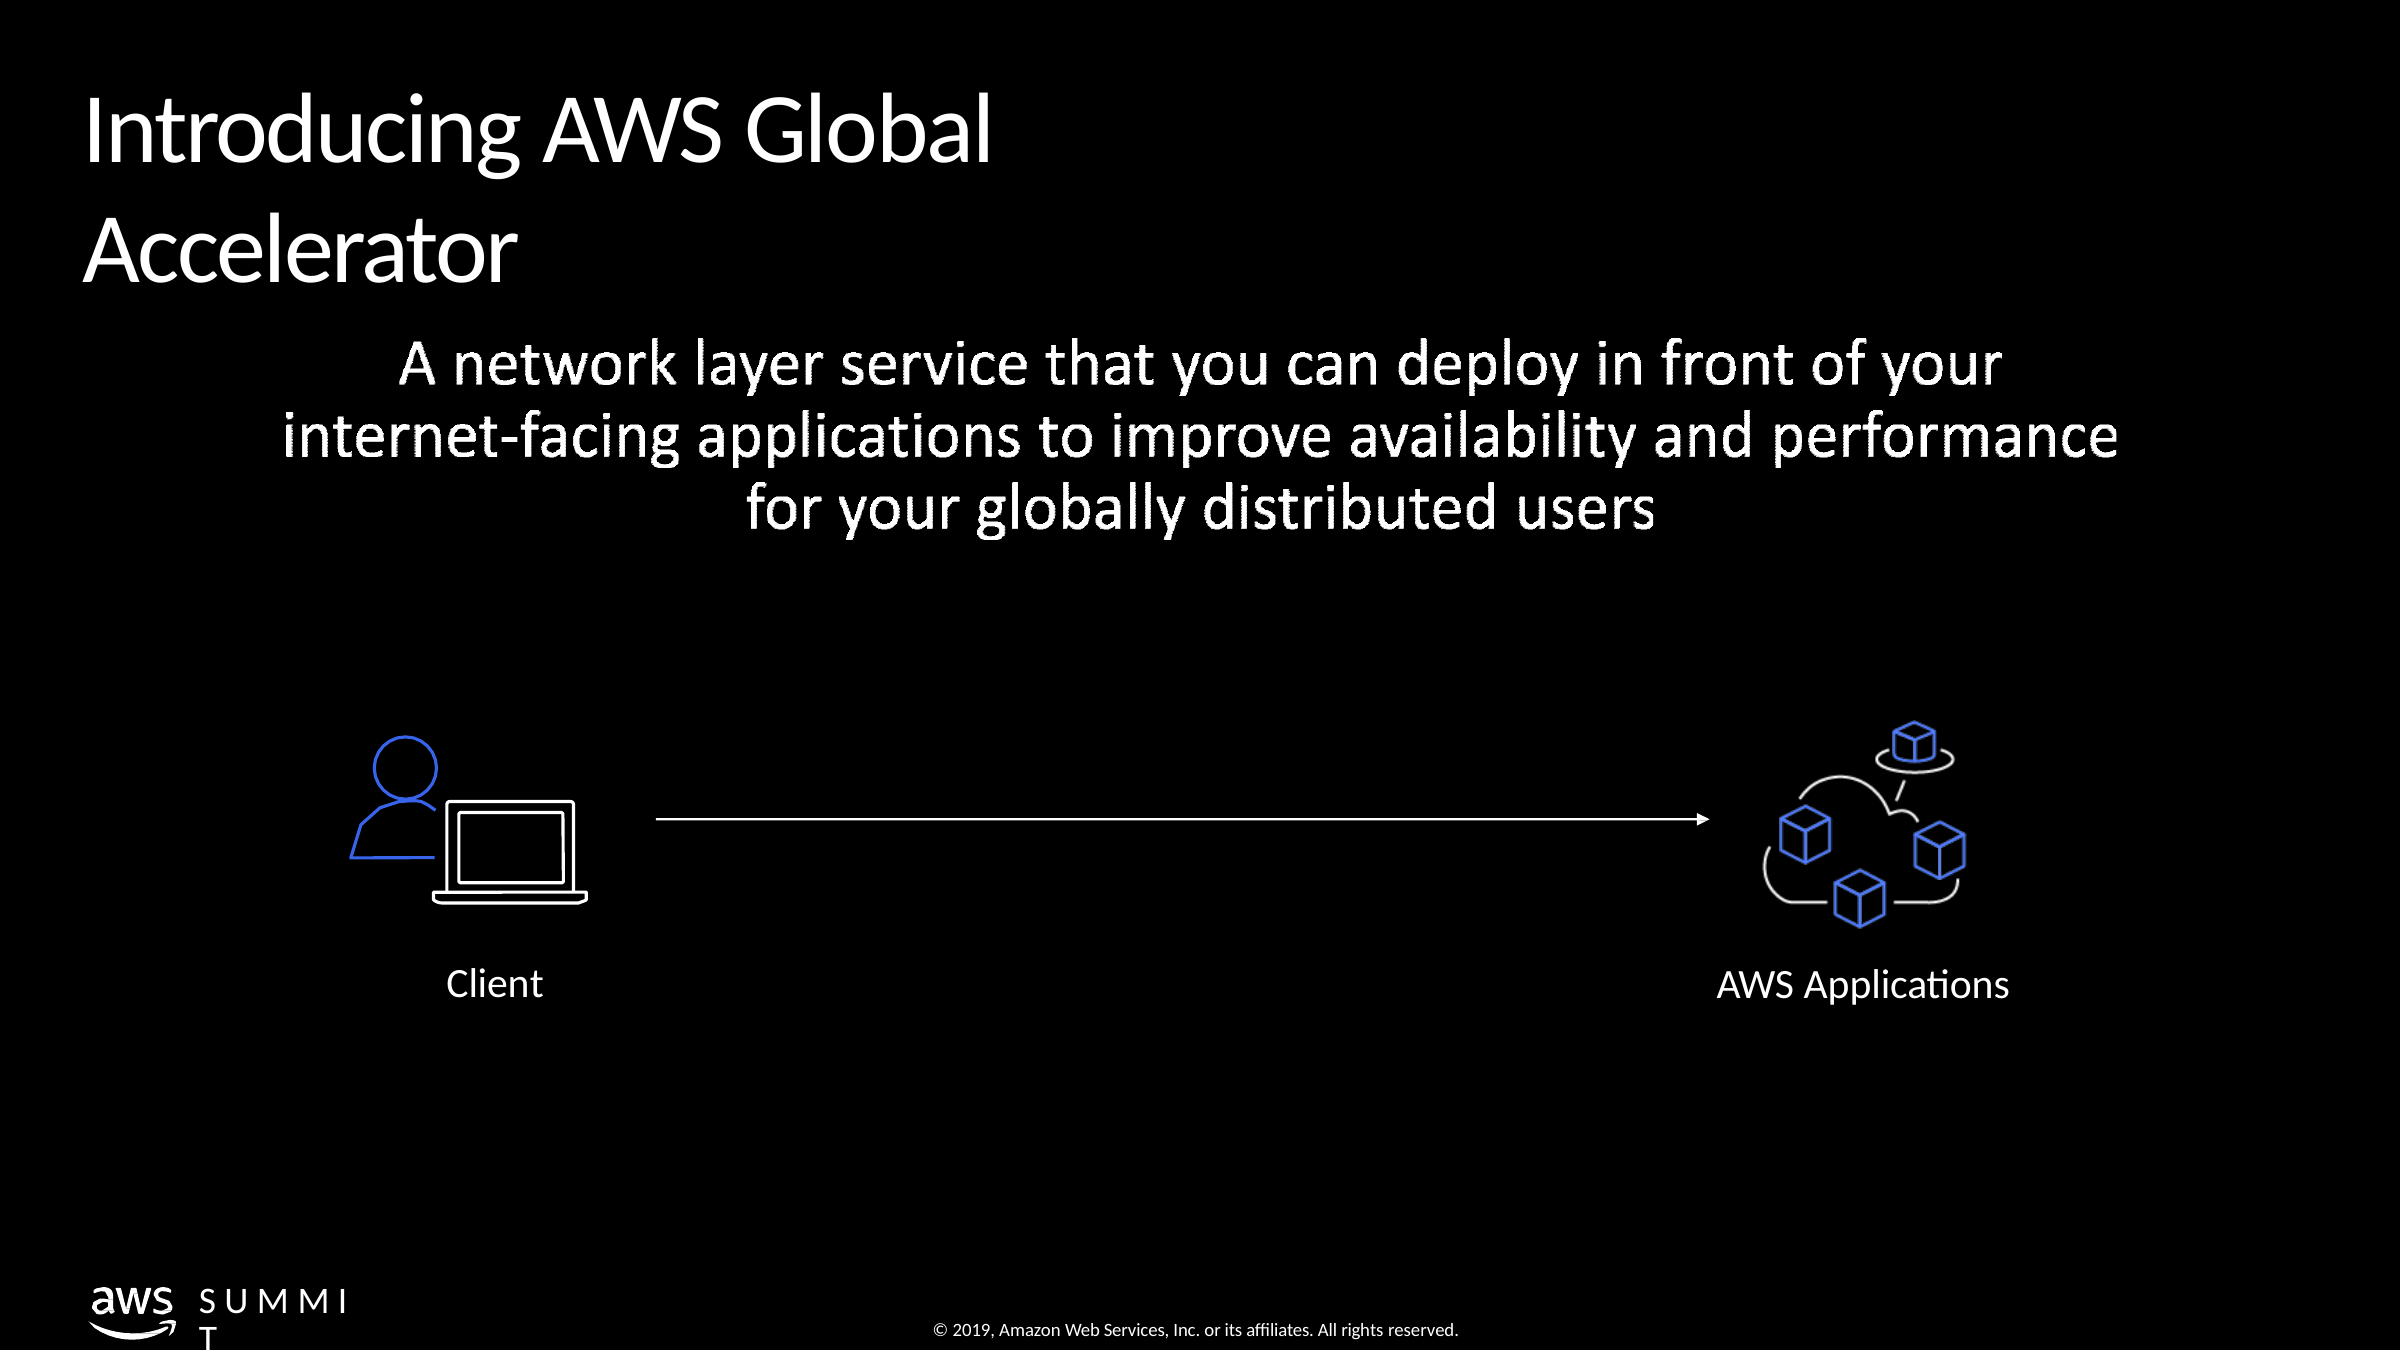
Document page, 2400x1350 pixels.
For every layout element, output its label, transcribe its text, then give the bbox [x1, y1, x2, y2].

text_box [399, 338, 2002, 396]
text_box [348, 735, 589, 905]
text_box [699, 410, 2117, 468]
text_box [746, 482, 1654, 540]
footer © 2019, Amazon Web Services, Inc. or its affiliates. All rights reserved. [930, 1319, 1470, 1350]
text_box Client [444, 953, 546, 1006]
text_box [1725, 687, 2004, 966]
slide_number S U M M I T [196, 1283, 366, 1350]
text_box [285, 409, 679, 468]
title Introducing AWS Global Accelerator [80, 60, 1453, 303]
text_box [655, 813, 1710, 826]
text_box AWS Applications [1714, 954, 2015, 1007]
